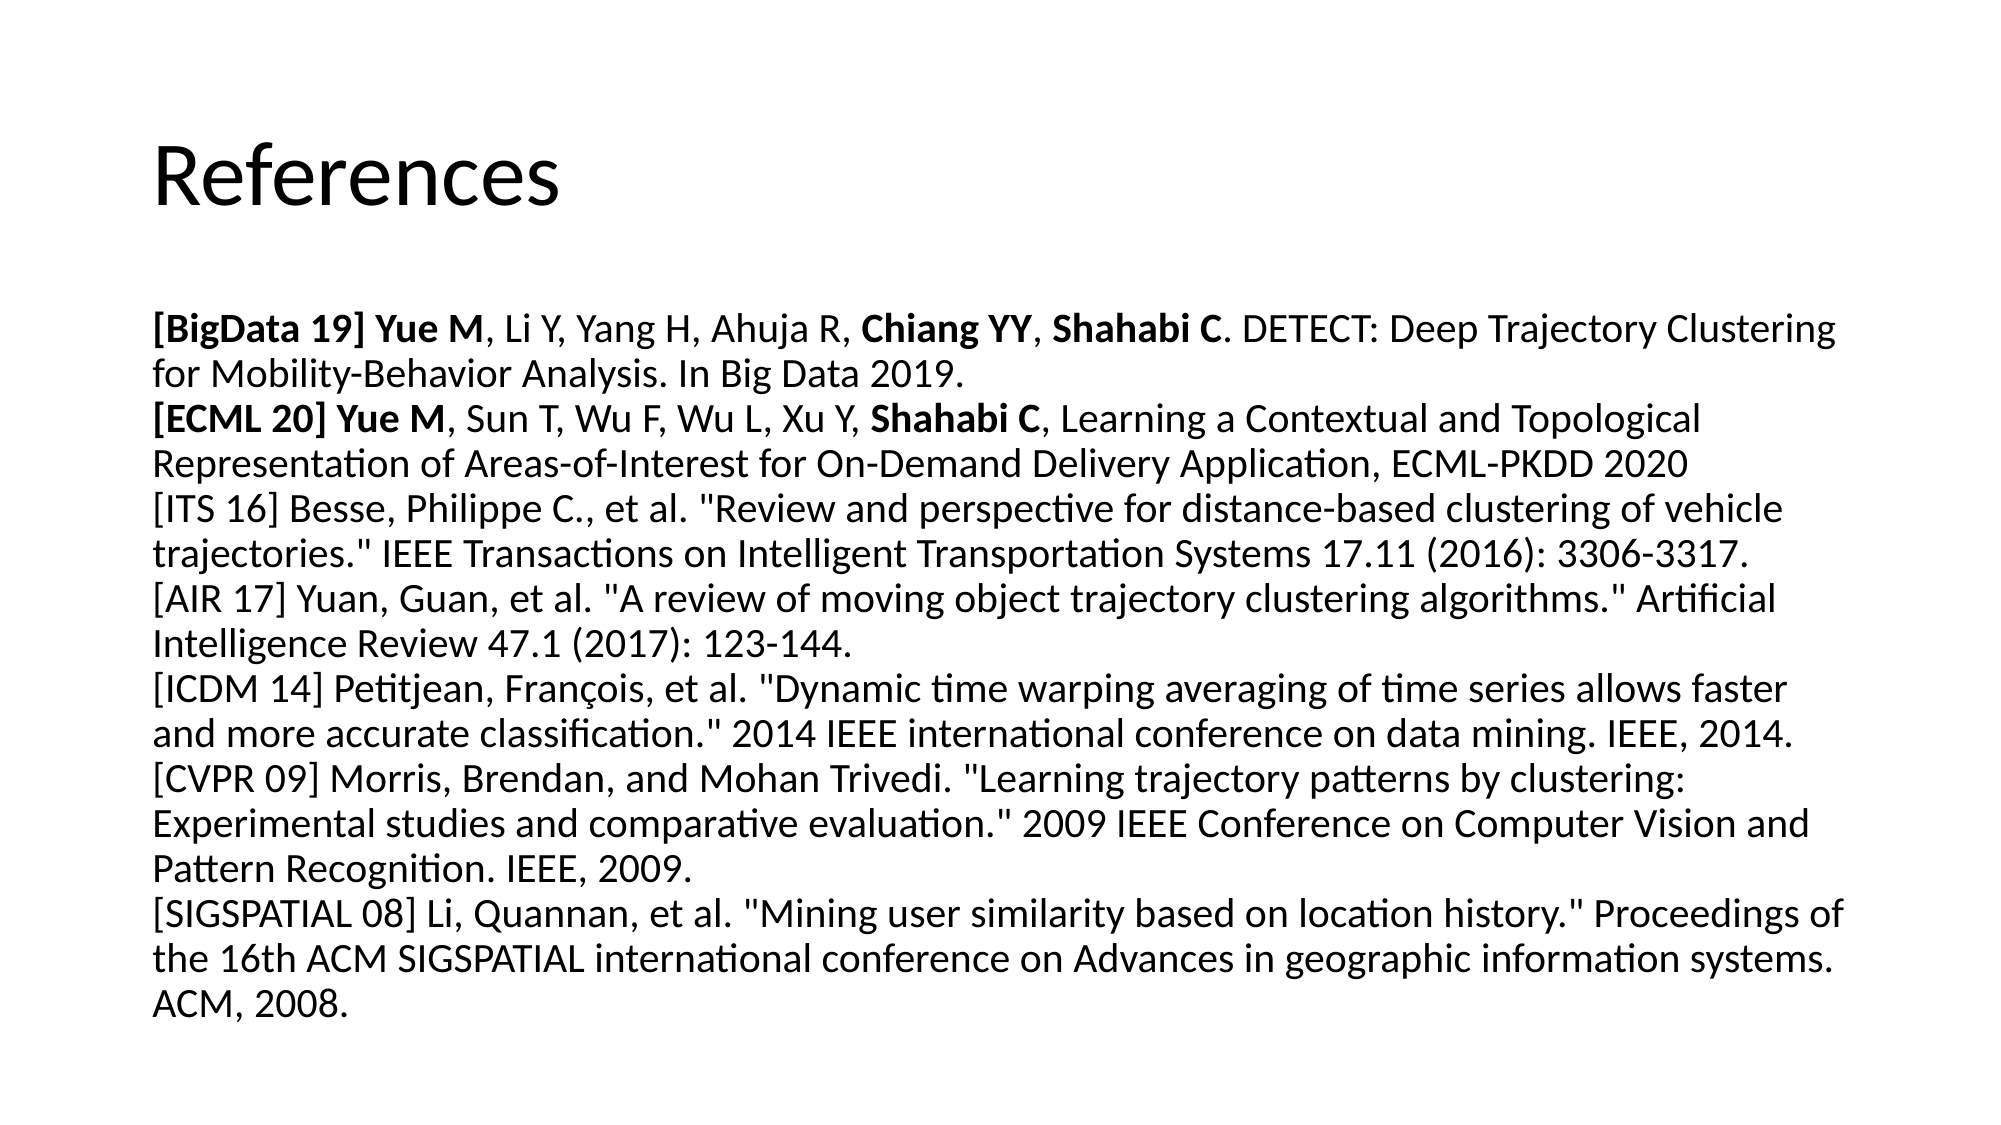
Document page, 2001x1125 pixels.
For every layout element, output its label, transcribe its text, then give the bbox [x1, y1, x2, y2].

title References [137, 59, 1863, 278]
list [BigData 19] Yue M, Li Y, Yang H, Ahuja R, Chiang YY, Shahabi C. DETECT: Deep Trajectory Clustering for Mobility-Behavior Analysis. In Big Data 2019. [ECML 20] Yue M, Sun T, Wu F, Wu L, Xu Y, Shahabi C, Learning a Contextual and Topological Representation of Areas-of-Interest for On-Demand Delivery Application, ECML-PKDD 2020 [ITS 16] Besse, Philippe C., et al. "Review and perspective for distance-based clustering of vehicle trajectories." IEEE Transactions on Intelligent Transportation Systems 17.11 (2016): 3306-3317. [AIR 17] Yuan, Guan, et al. "A review of moving object trajectory clustering algorithms." Artificial Intelligence Review 47.1 (2017): 123-144. [ICDM 14] Petitjean, François, et al. "Dynamic time warping averaging of time series allows faster and more accurate classification." 2014 IEEE international conference on data mining. IEEE, 2014. [CVPR 09] Morris, Brendan, and Mohan Trivedi. "Learning trajectory patterns by clustering: Experimental studies and comparative evaluation." 2009 IEEE Conference on Computer Vision and Pattern Recognition. IEEE, 2009. [SIGSPATIAL 08] Li, Quannan, et al. "Mining user similarity based on location history." Proceedings of the 16th ACM SIGSPATIAL international conference on Advances in geographic information systems. ACM, 2008. [137, 299, 1863, 1014]
